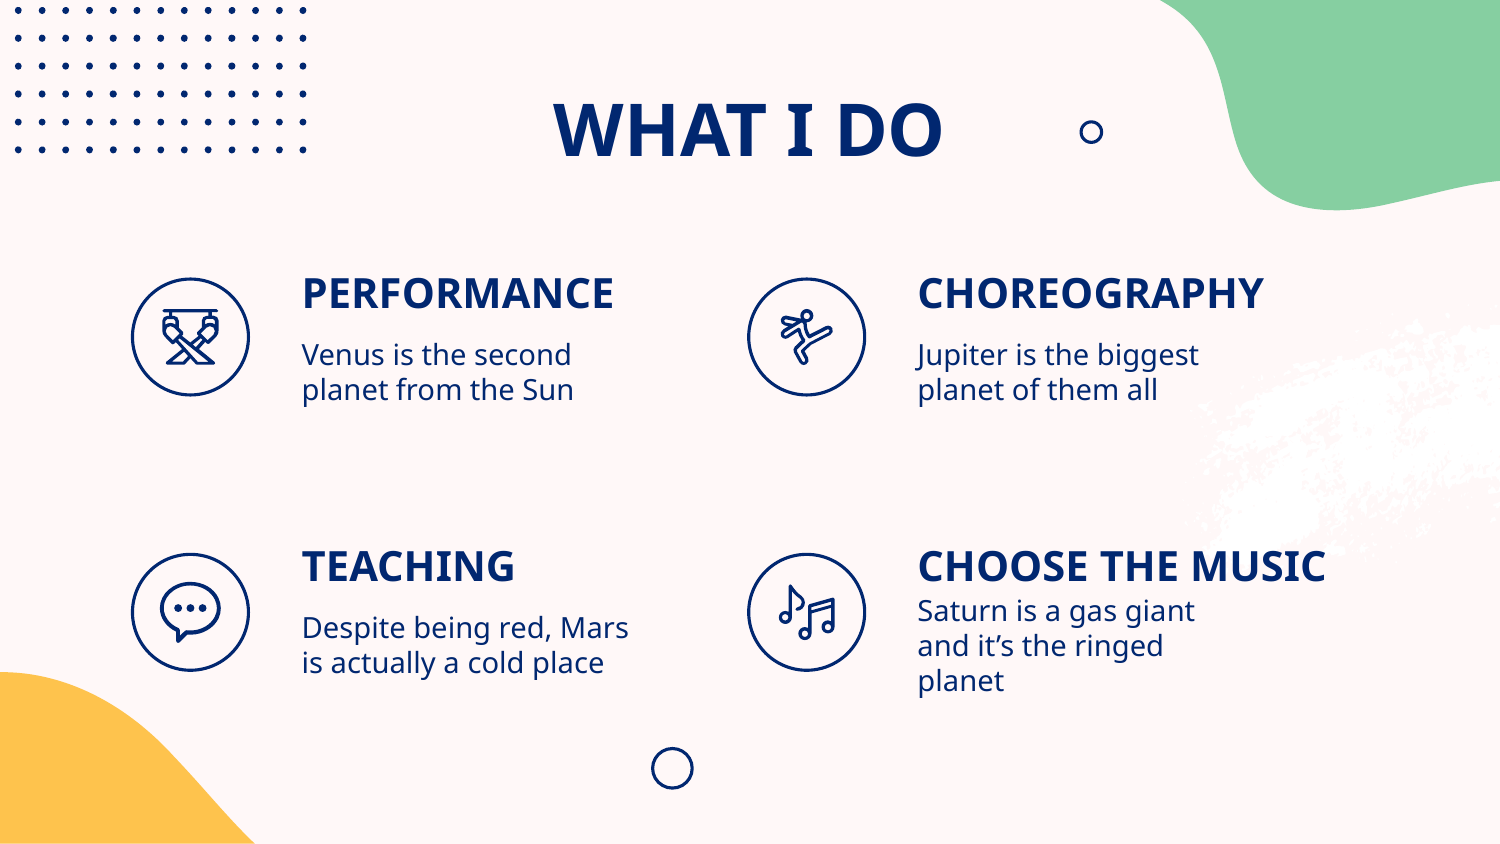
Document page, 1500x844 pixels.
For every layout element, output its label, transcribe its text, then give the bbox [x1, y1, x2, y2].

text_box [159, 581, 222, 644]
subtitle CHOOSE THE MUSIC [1106, 530, 1367, 600]
subtitle Despite being red, Mars is actually a cold place [286, 600, 647, 690]
subtitle PERFORMANCE [286, 257, 647, 327]
text_box [132, 279, 249, 395]
text_box [132, 554, 249, 671]
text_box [652, 121, 1102, 789]
subtitle CHOREOGRAPHY [1106, 257, 1367, 327]
subtitle TEACHING [286, 530, 647, 600]
text_box [162, 309, 219, 365]
subtitle Venus is the second planet from the Sun [286, 327, 647, 416]
title WHAT I DO [119, 88, 1381, 167]
subtitle Jupiter is the biggest planet of them all [1106, 327, 1269, 416]
subtitle Saturn is a gas giant and it’s the ringed planet [1106, 600, 1269, 690]
